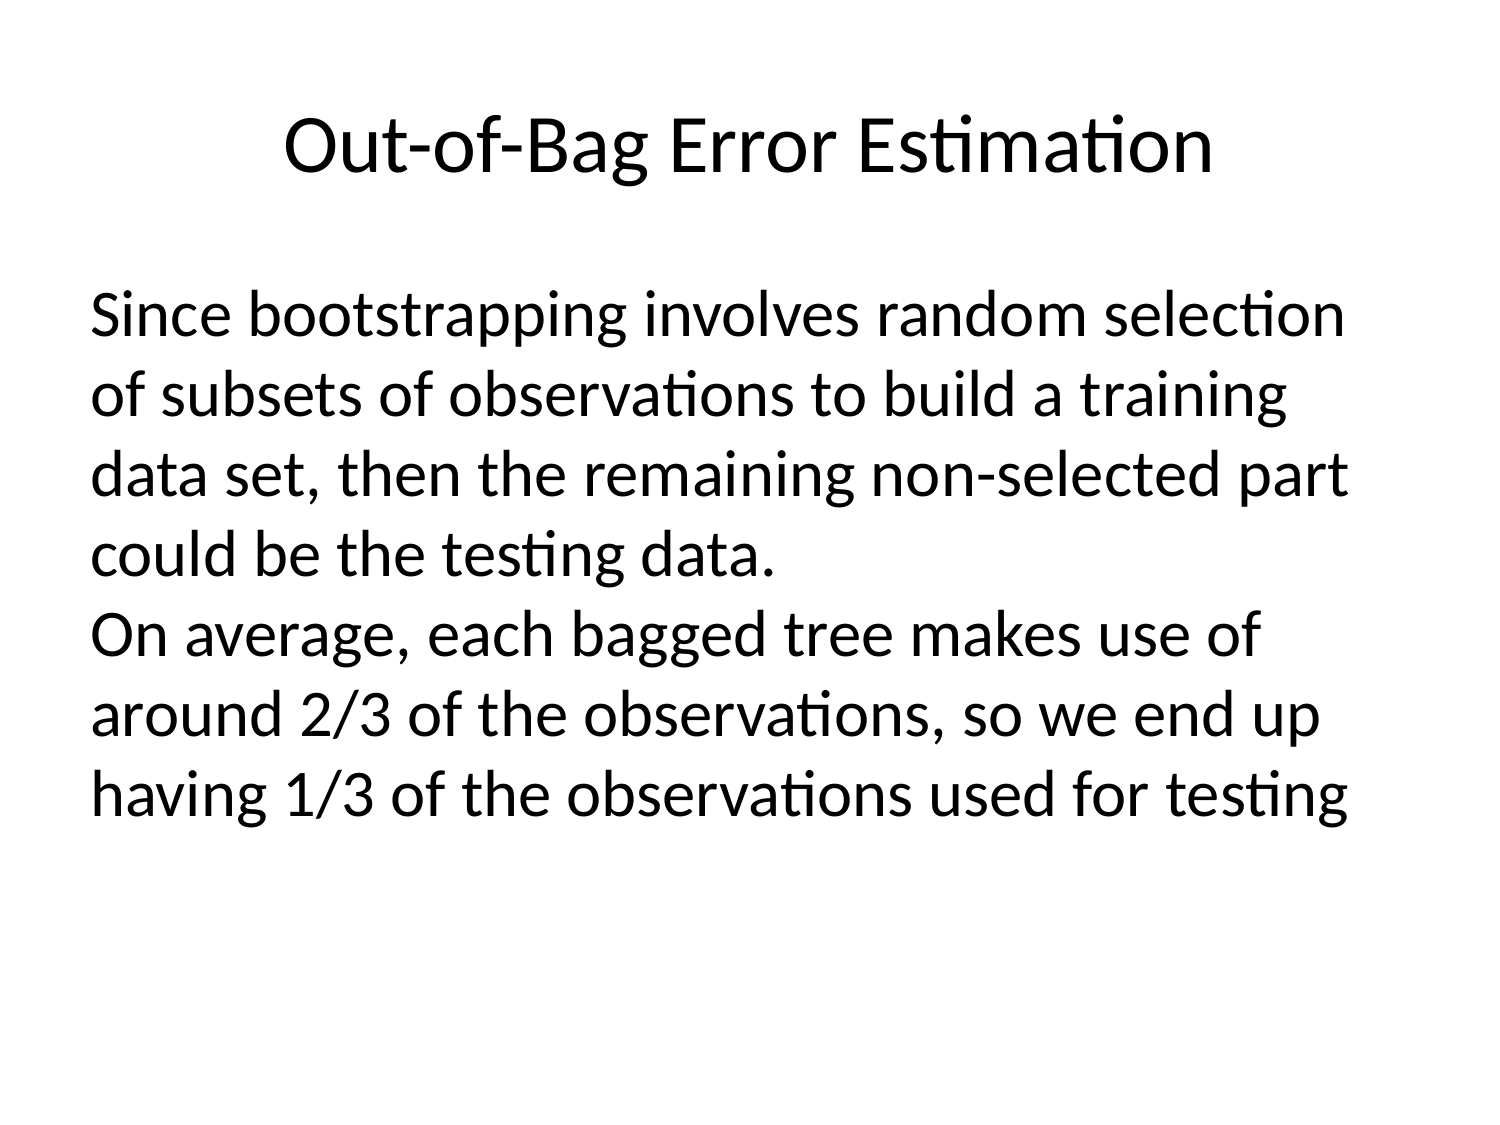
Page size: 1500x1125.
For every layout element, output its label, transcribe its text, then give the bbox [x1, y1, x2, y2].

title Out-of-Bag Error Estimation [75, 45, 1425, 233]
list Since bootstrapping involves random selection of subsets of observations to build a training data set, then the remaining non-selected part could be the testing data. On average, each bagged tree makes use of around 2/3 of the observations, so we end up having 1/3 of the observations used for testing [75, 262, 1425, 1005]
